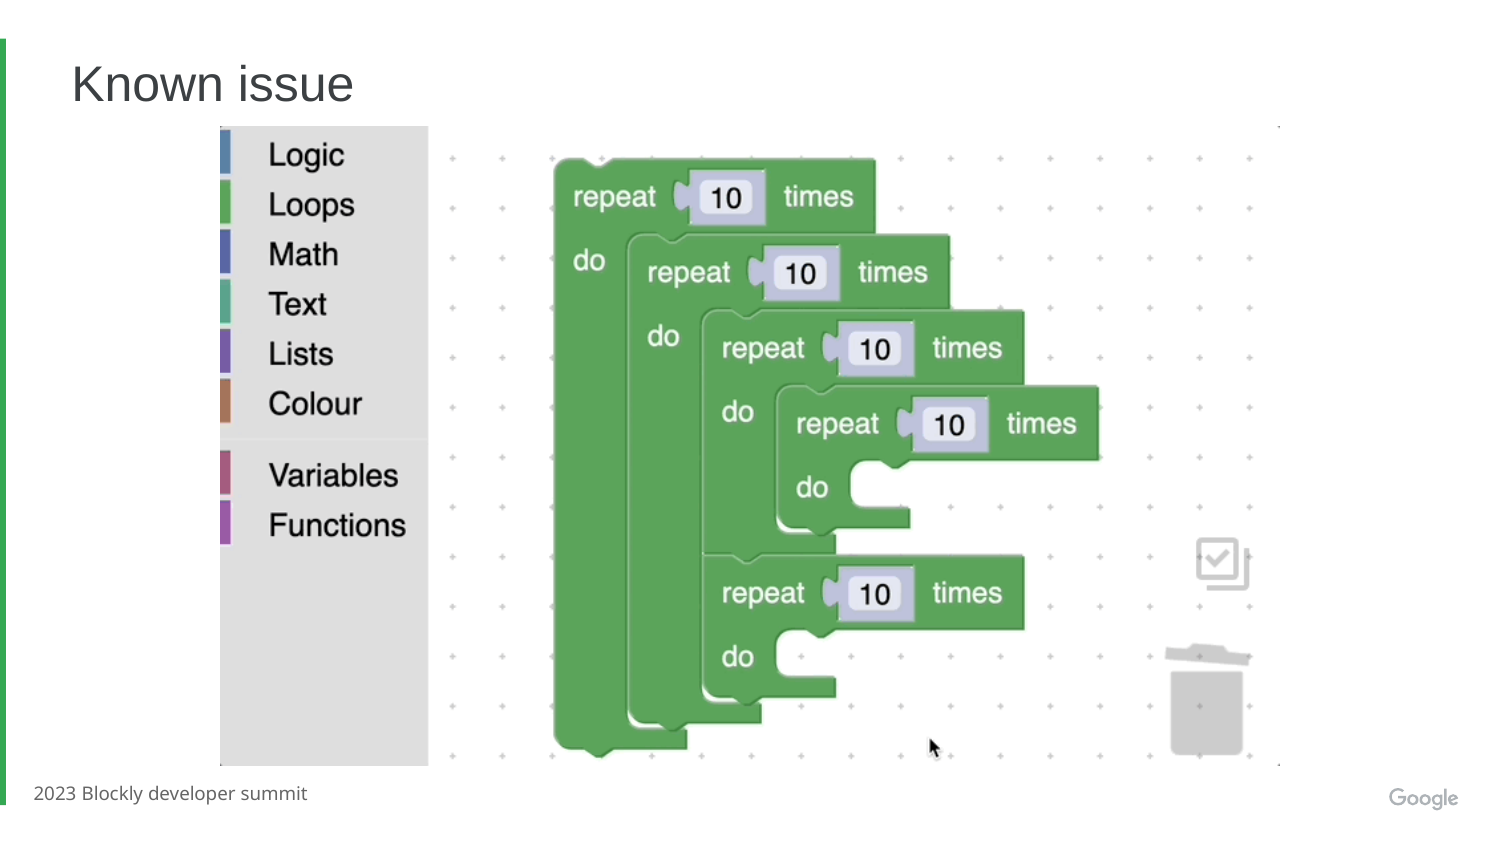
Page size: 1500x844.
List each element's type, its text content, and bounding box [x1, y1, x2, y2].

picture [220, 126, 1280, 766]
text_box Known issue [56, 43, 1336, 112]
